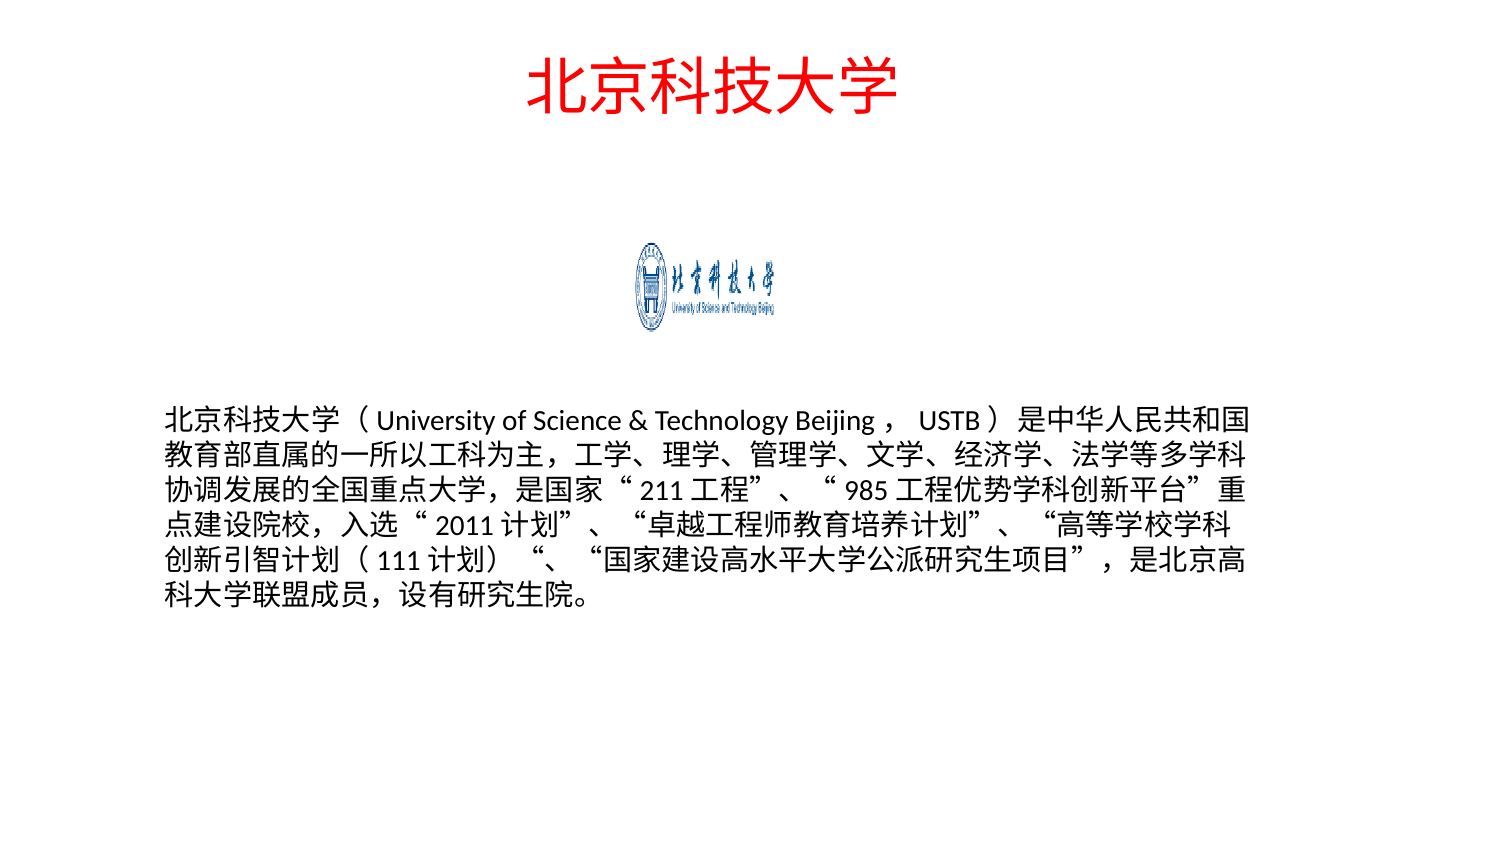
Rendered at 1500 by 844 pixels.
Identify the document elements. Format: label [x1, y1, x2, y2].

picture [629, 210, 780, 361]
